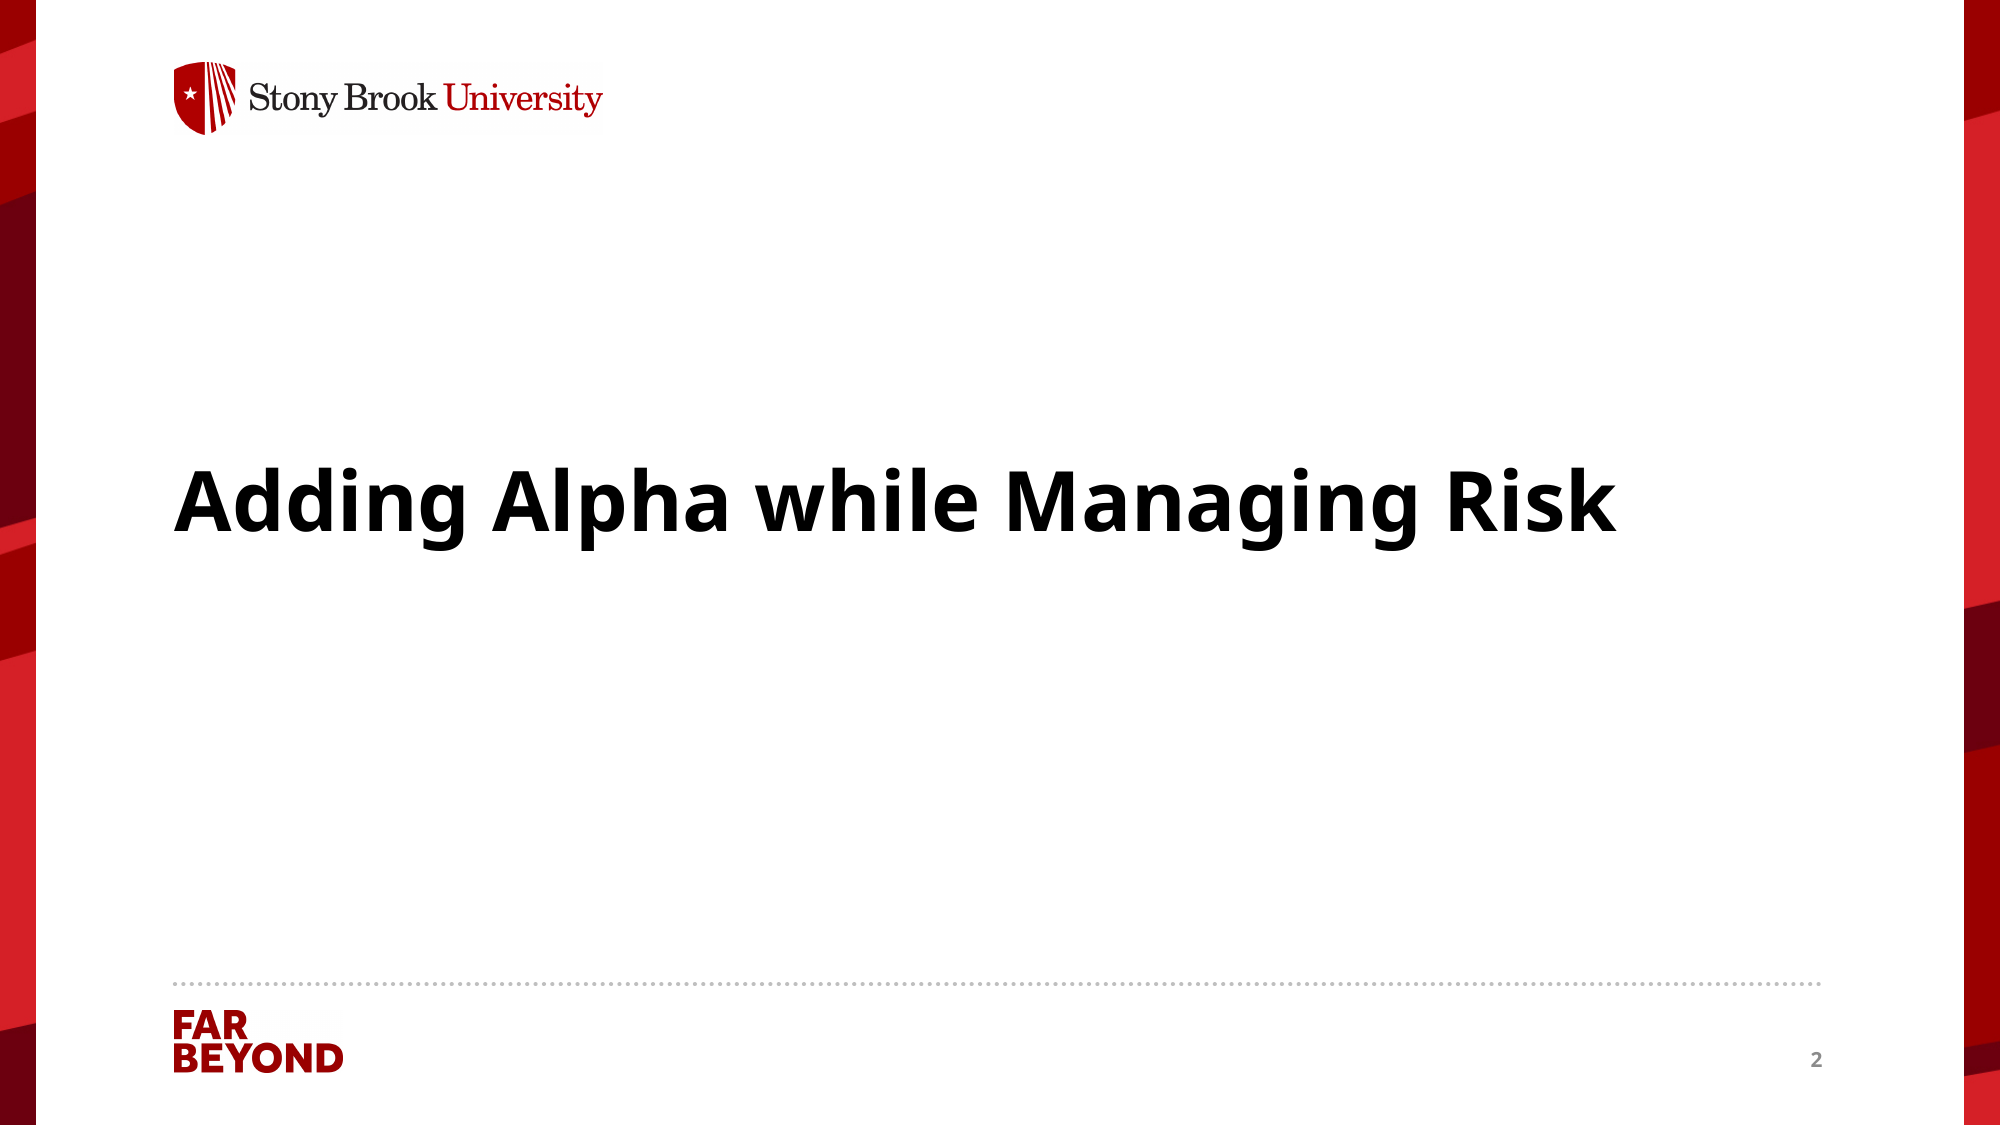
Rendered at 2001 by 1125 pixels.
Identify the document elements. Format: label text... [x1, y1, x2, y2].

picture [174, 62, 603, 135]
picture [0, 0, 36, 1125]
picture [1964, 0, 2000, 1125]
title Adding Alpha while Managing Risk [174, 475, 1825, 650]
picture [174, 1010, 343, 1073]
slide_number 2 [1387, 1031, 1838, 1092]
